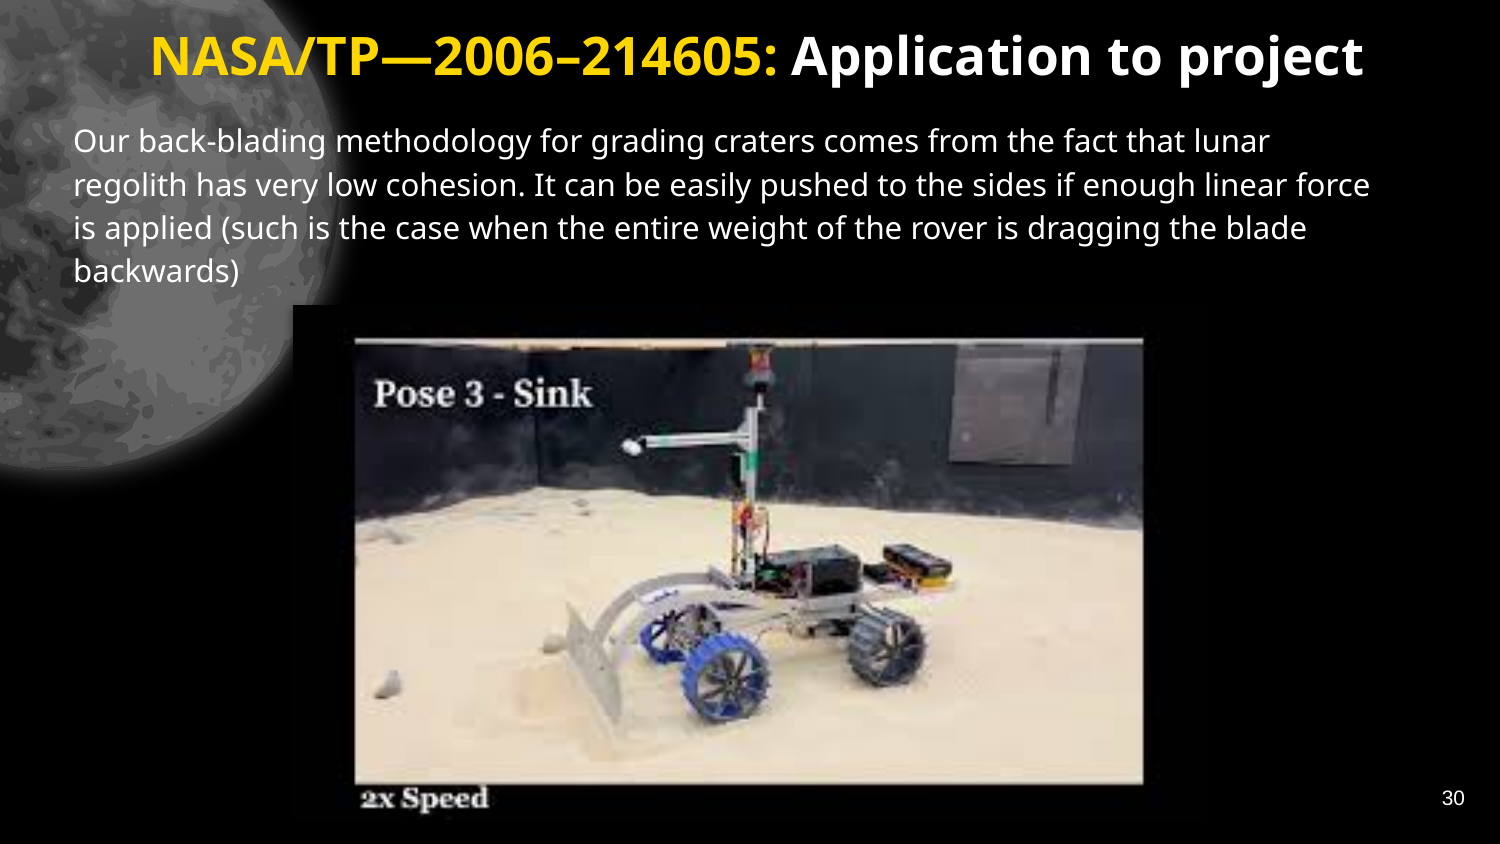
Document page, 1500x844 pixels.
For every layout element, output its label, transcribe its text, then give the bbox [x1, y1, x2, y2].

slide_number ‹#› [1389, 764, 1480, 830]
text_box Our back-blading methodology for grading craters comes from the fact that lunar regolith has very low cohesion. It can be easily pushed to the sides if enough linear force is applied (such is the case when the entire weight of the rover is dragging the blade backwards) [58, 101, 1390, 306]
picture [0, 0, 1207, 820]
title NASA/TP—2006–214605: Application to project [58, 7, 1456, 102]
